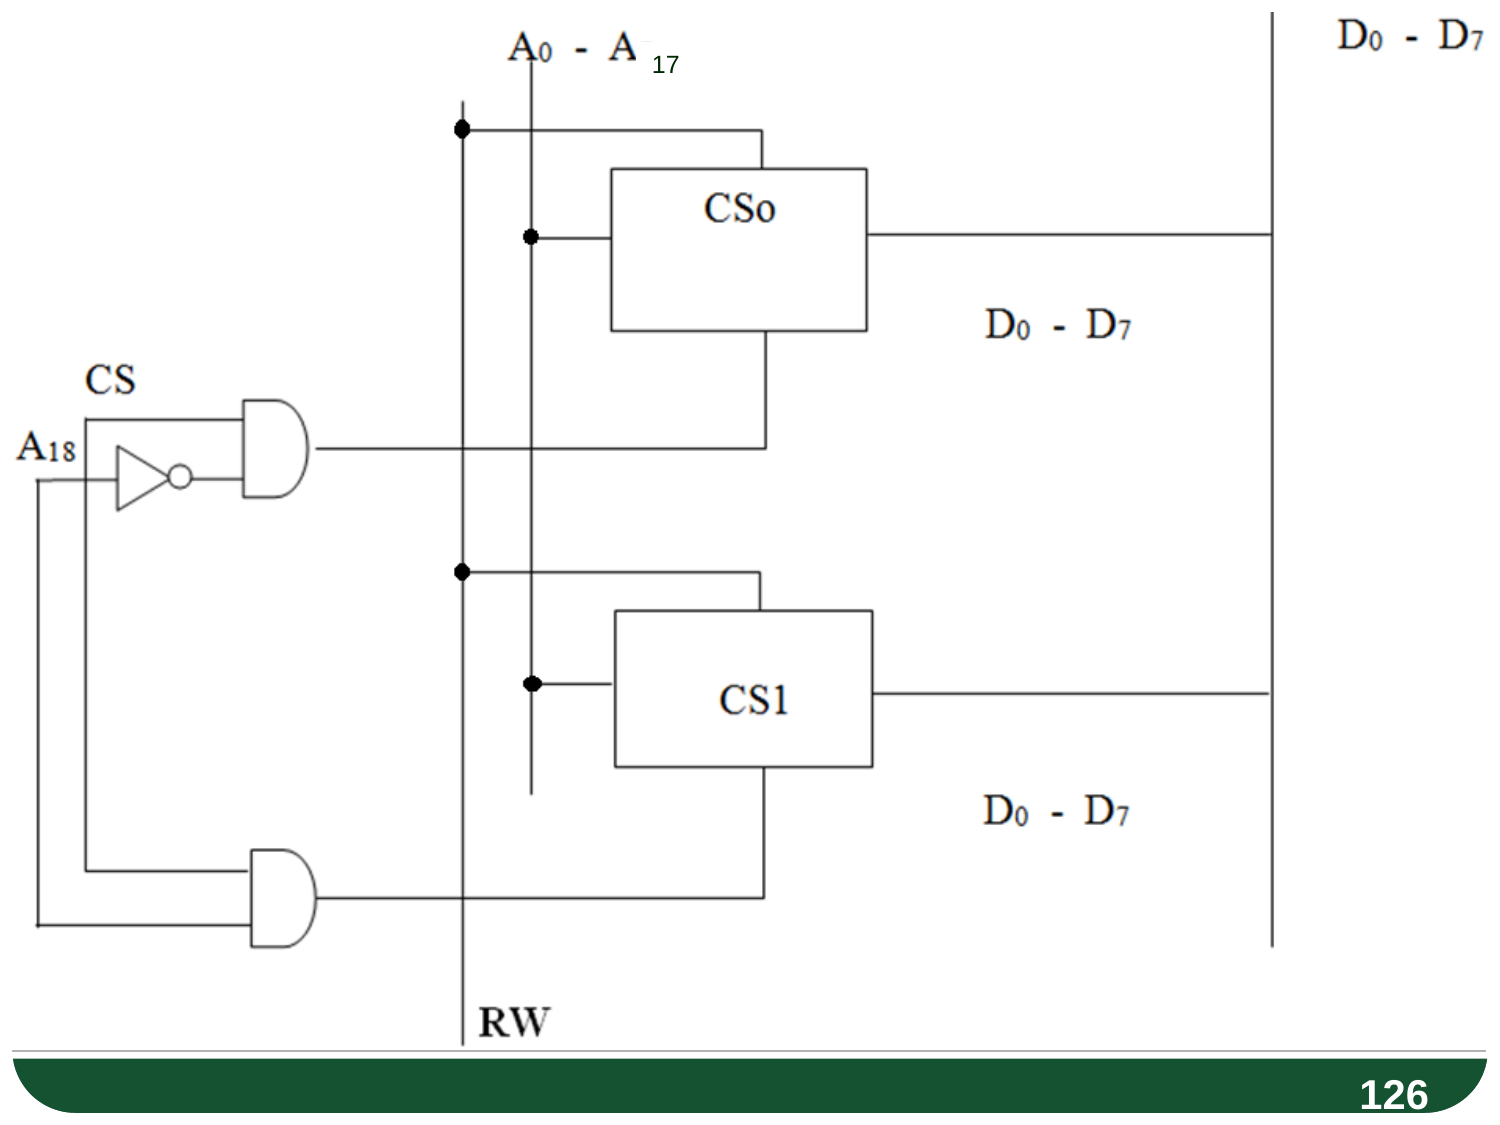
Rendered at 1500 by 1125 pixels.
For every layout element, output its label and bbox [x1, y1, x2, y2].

text_box [12, 12, 1493, 1050]
